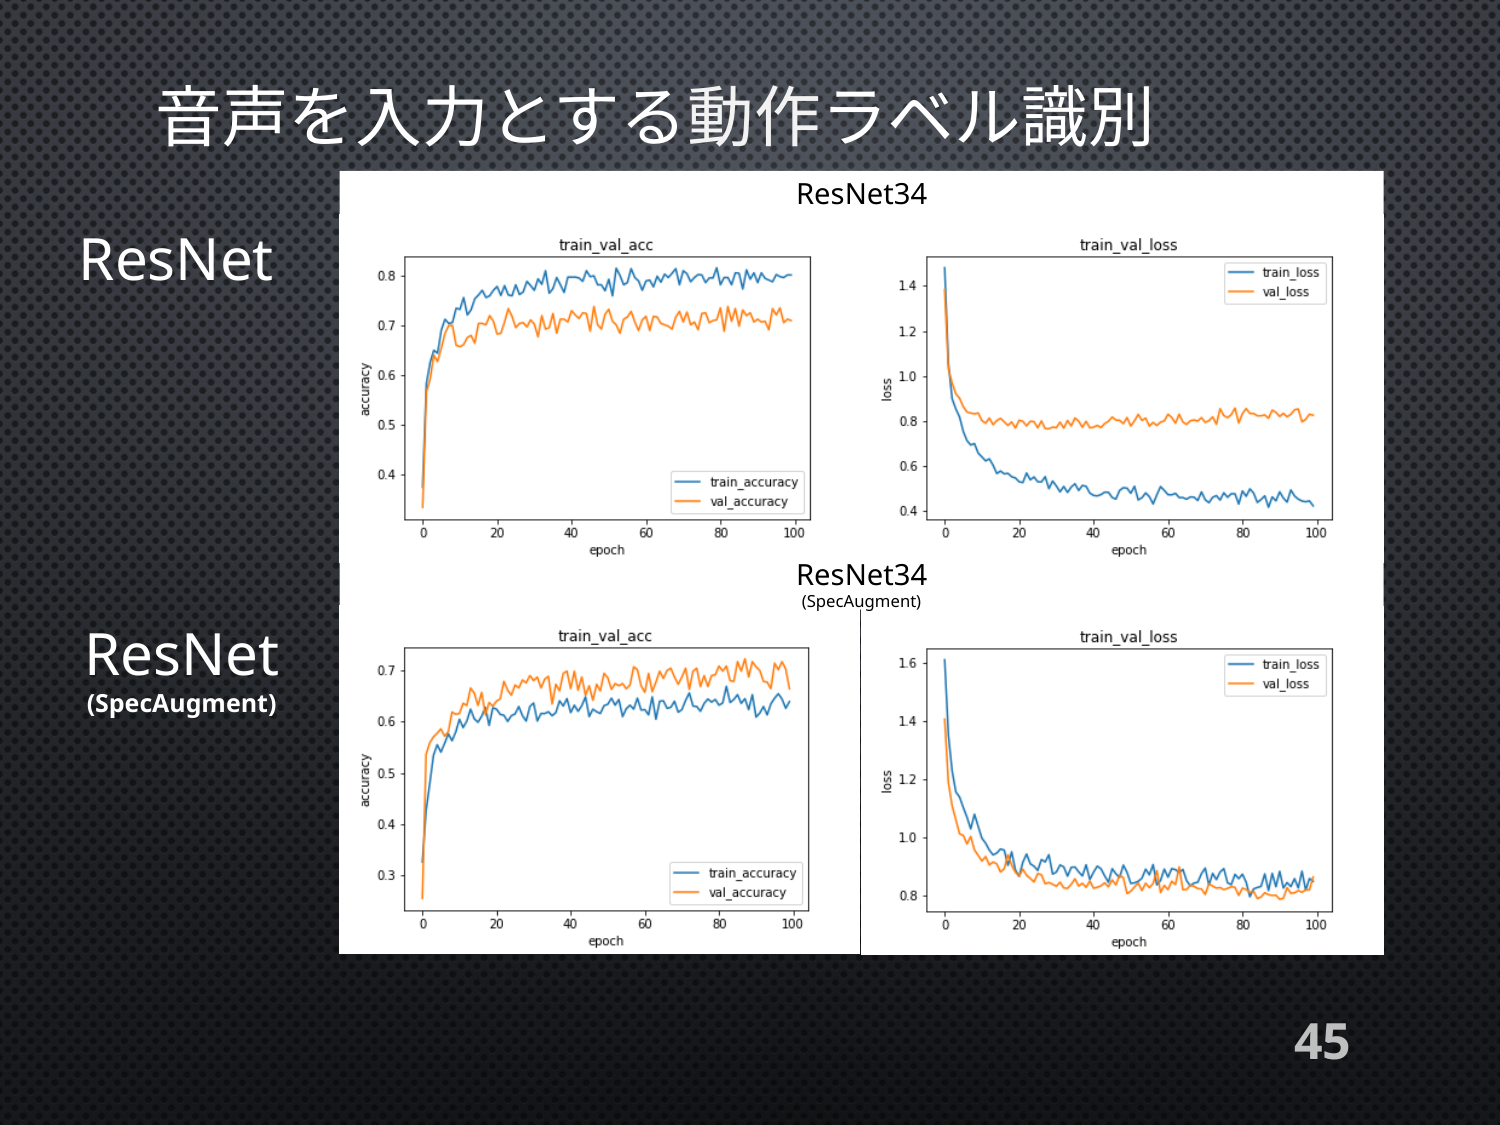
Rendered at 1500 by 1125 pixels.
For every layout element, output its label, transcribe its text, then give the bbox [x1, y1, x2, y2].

text_box ResNet (SpecAugment) [0, 609, 336, 725]
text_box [339, 170, 1384, 955]
text_box ResNet [64, 214, 300, 300]
slide_number 45 [1171, 1013, 1367, 1074]
title 音声を入力とする動作ラベル識別 [140, 47, 1360, 182]
